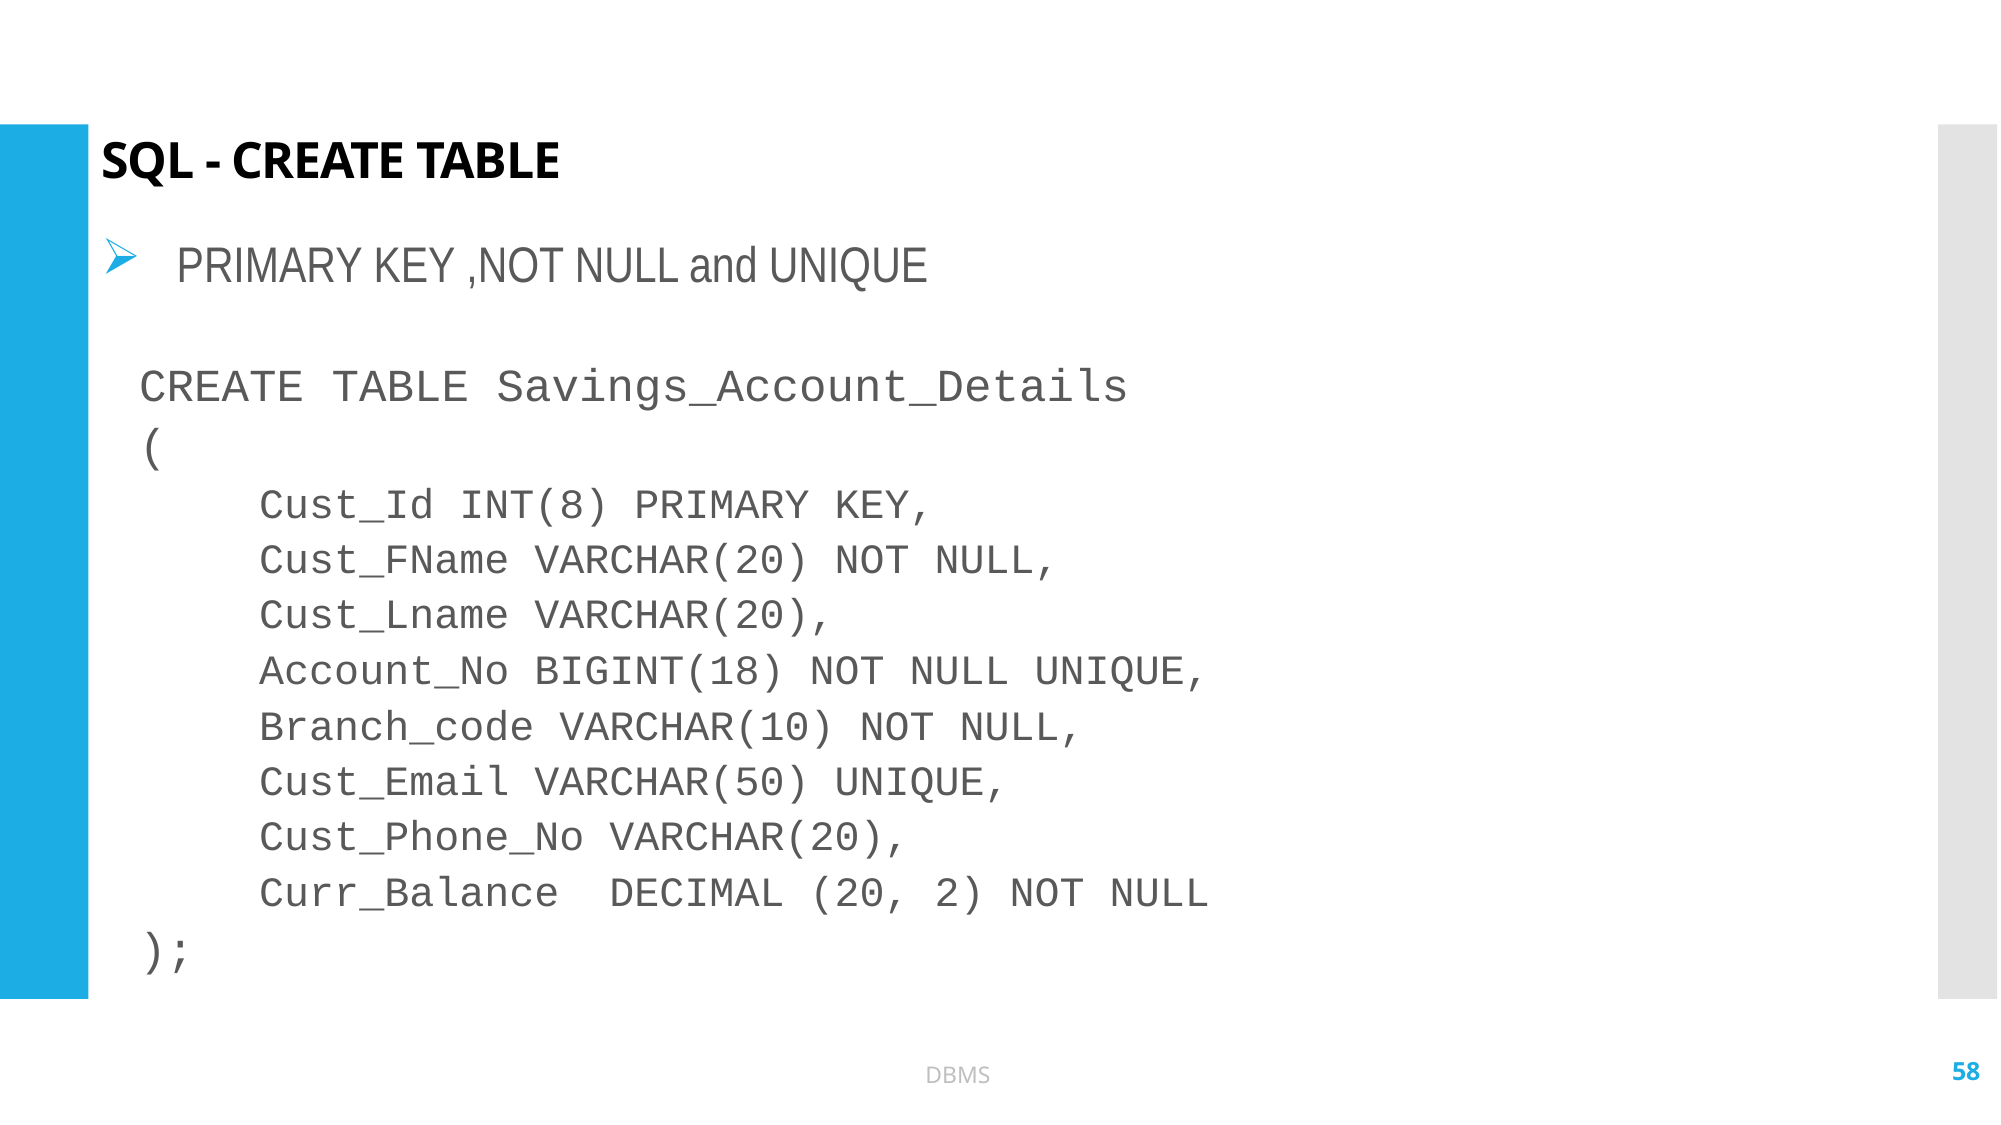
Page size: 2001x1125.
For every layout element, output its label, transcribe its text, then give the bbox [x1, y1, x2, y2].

list PRIMARY KEY ,NOT NULL and UNIQUE CREATE TABLE Savings_Account_Details ( Cust_Id INT(8) PRIMARY KEY, Cust_FName VARCHAR(20) NOT NULL, Cust_Lname VARCHAR(20), Account_No BIGINT(18) NOT NULL UNIQUE, Branch_code VARCHAR(10) NOT NULL, Cust_Email VARCHAR(50) UNIQUE, Cust_Phone_No VARCHAR(20), Curr_Balance DECIMAL (20, 2) NOT NULL ); [86, 231, 1830, 1036]
slide_number 58 [1744, 1042, 1996, 1103]
title SQL - CREATE TABLE [86, 128, 1653, 189]
footer DBMS [473, 1046, 1443, 1107]
